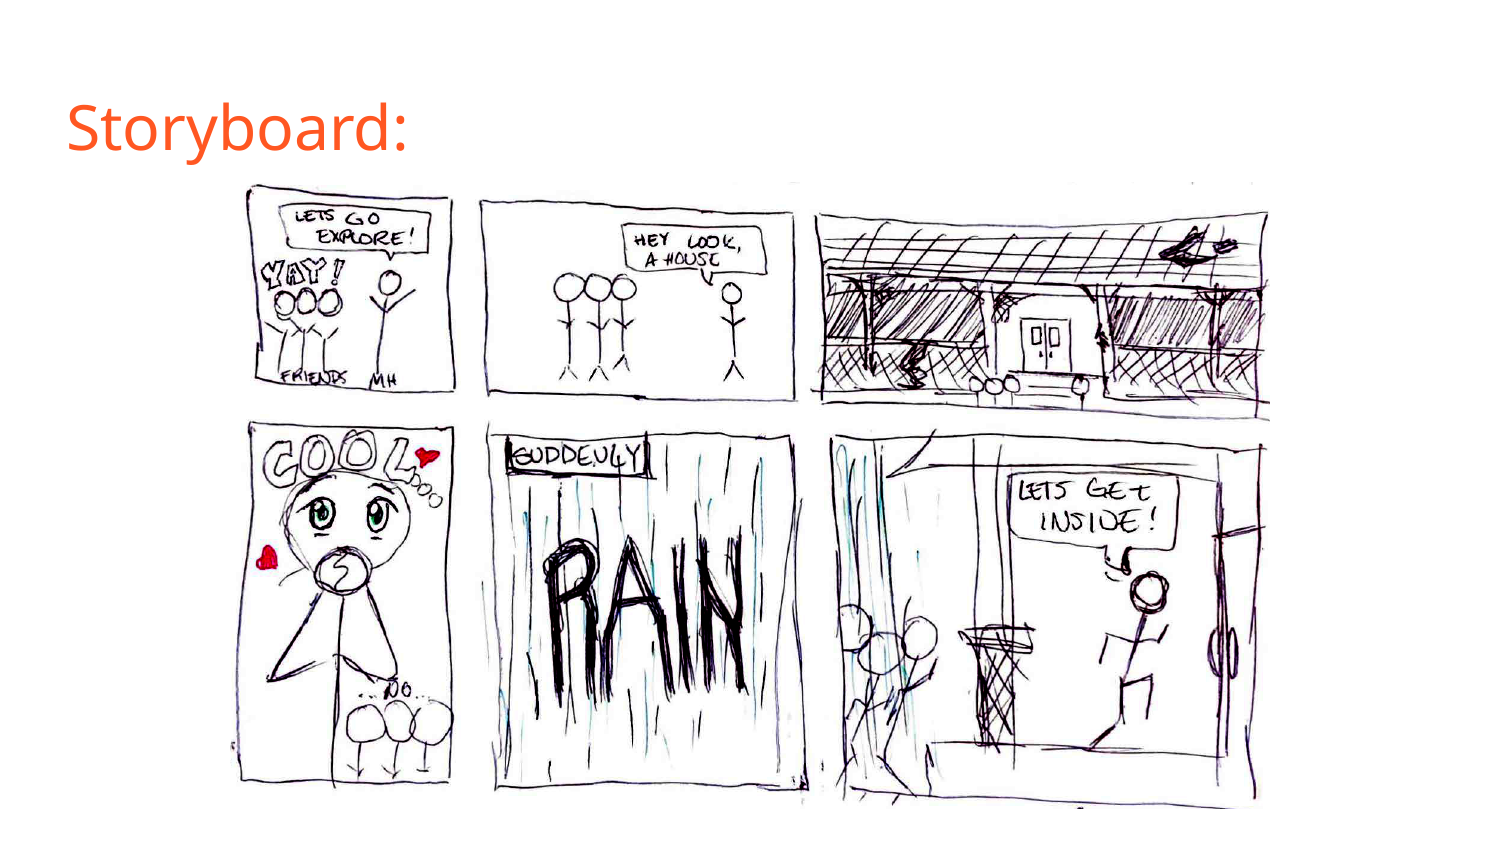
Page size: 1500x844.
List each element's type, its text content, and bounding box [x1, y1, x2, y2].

picture [230, 181, 1270, 810]
title Storyboard: [51, 72, 1449, 167]
